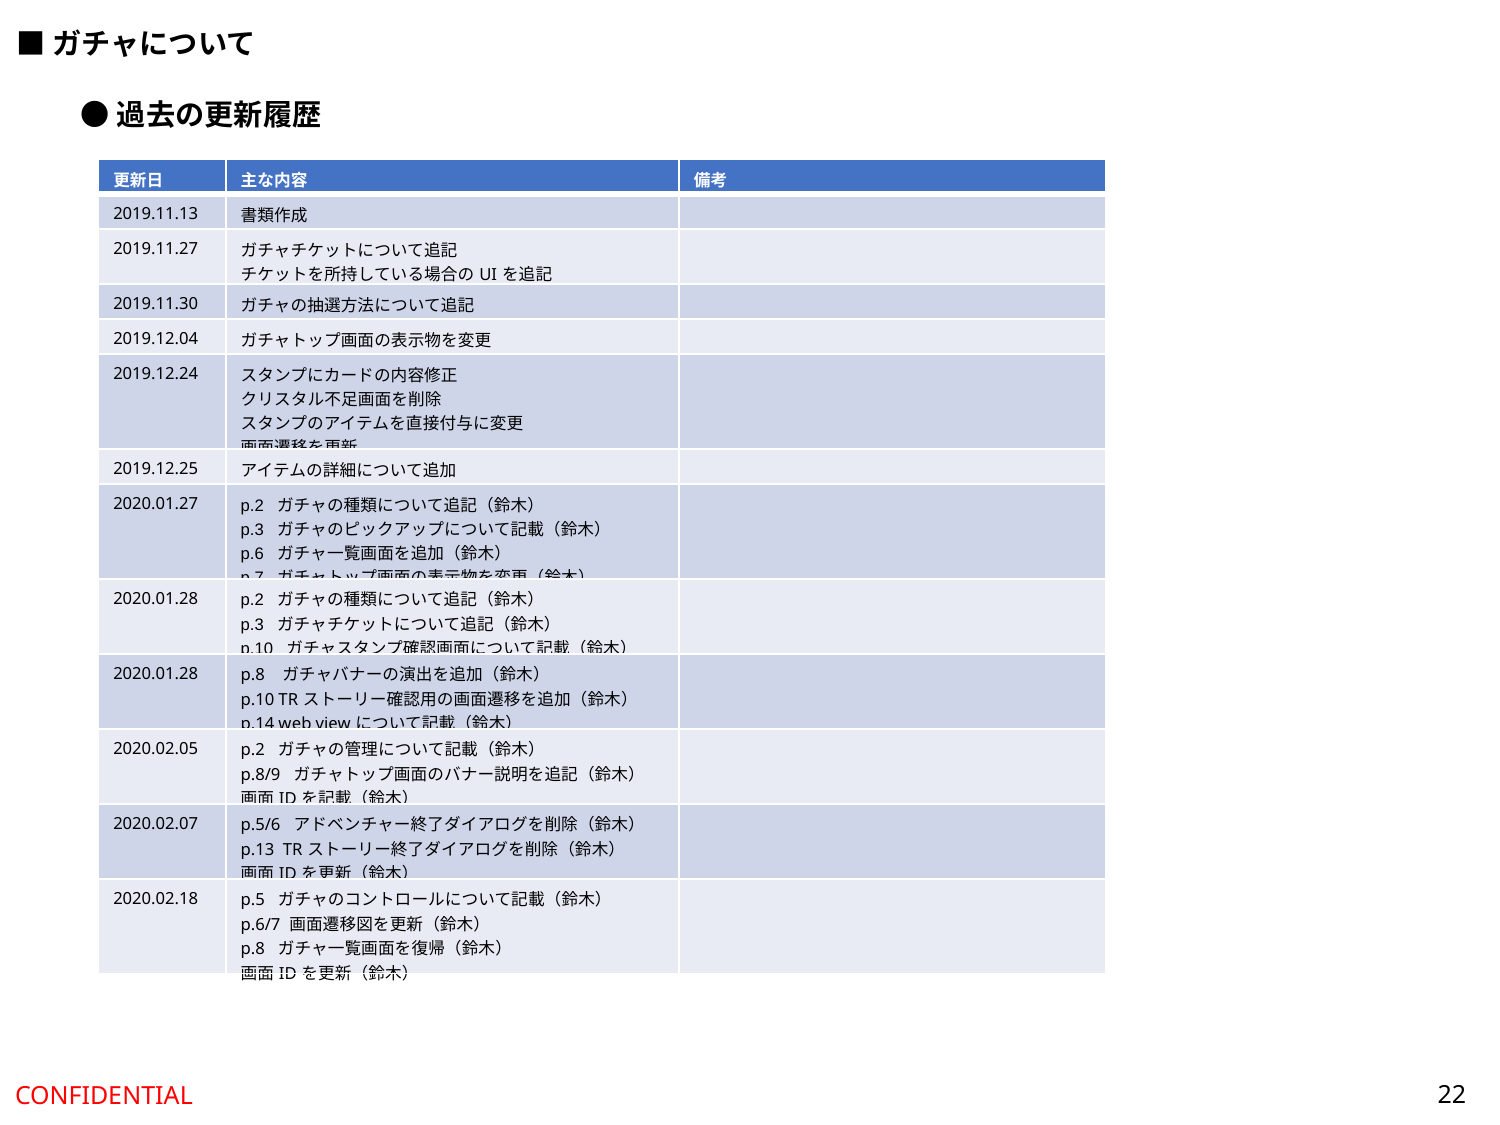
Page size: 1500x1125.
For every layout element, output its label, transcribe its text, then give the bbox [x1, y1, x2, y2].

table_cell 2020.01.28 [99, 580, 225, 653]
table_cell [680, 197, 1105, 228]
table_cell ガチャチケットについて追記 チケットを所持している場合のUIを追記 [227, 230, 678, 283]
table_cell p.2 ガチャの種類について追記（鈴木） p.3 ガチャチケットについて追記（鈴木） p.10 ガチャスタンプ確認画面について記載（鈴木） [227, 580, 678, 653]
table_cell 2020.02.07 [99, 805, 225, 878]
slide_number 22 [1143, 1065, 1482, 1125]
table_cell [680, 230, 1105, 283]
table_cell [680, 485, 1105, 578]
text_box ●過去の更新履歴 [65, 88, 337, 139]
table_cell p.2 ガチャの管理について記載（鈴木） p.8/9 ガチャトップ画面のバナー説明を追記（鈴木） 画面IDを記載（鈴木） [227, 730, 678, 803]
table_cell 2019.11.30 [99, 285, 225, 318]
table_cell 2019.12.25 [99, 450, 225, 483]
table_cell [680, 285, 1105, 318]
table_header 備考 [680, 160, 1105, 191]
table_cell p.8 ガチャバナーの演出を追加（鈴木） p.10 TRストーリー確認用の画面遷移を追加（鈴木） p.14 web viewについて記載（鈴木） [227, 655, 678, 728]
table_cell [680, 655, 1105, 728]
table_cell [680, 730, 1105, 803]
table_cell 2019.12.24 [99, 355, 225, 448]
table_cell [680, 805, 1105, 878]
table_cell 書類作成 [227, 197, 678, 228]
table_cell [680, 355, 1105, 448]
table_cell p.2 ガチャの種類について追記（鈴木） p.3 ガチャのピックアップについて記載（鈴木） p.6 ガチャ一覧画面を追加（鈴木） p.7 ガチャトップ画面の表示物を変更（鈴木） [227, 485, 678, 578]
table_cell [680, 450, 1105, 483]
table_cell 2020.01.28 [99, 655, 225, 728]
table_header 主な内容 [227, 160, 678, 191]
table_cell ガチャの抽選方法について追記 [227, 285, 678, 318]
table_cell [680, 320, 1105, 353]
table_cell 2019.12.04 [99, 320, 225, 353]
footer CONFIDENTIAL [0, 1065, 507, 1125]
table_header 更新日 [99, 160, 225, 191]
table_cell 2020.01.27 [99, 485, 225, 578]
table_cell 2020.02.18 [99, 880, 225, 973]
table_cell p.5 ガチャのコントロールについて記載（鈴木） p.6/7 画面遷移図を更新（鈴木） p.8 ガチャ一覧画面を復帰（鈴木） 画面IDを更新（鈴木） [227, 880, 678, 973]
table_cell ガチャトップ画面の表示物を変更 [227, 320, 678, 353]
table_cell スタンプにカードの内容修正 クリスタル不足画面を削除 スタンプのアイテムを直接付与に変更 画面遷移を更新 [227, 355, 678, 448]
table_cell 2019.11.13 [99, 197, 225, 228]
table_cell 2020.02.05 [99, 730, 225, 803]
table_cell アイテムの詳細について追加 [227, 450, 678, 483]
table_cell 2019.11.27 [99, 230, 225, 283]
table_cell [680, 880, 1105, 973]
table_cell [680, 580, 1105, 653]
table_cell p.5/6 アドベンチャー終了ダイアログを削除（鈴木） p.13 TRストーリー終了ダイアログを削除（鈴木） 画面IDを更新（鈴木） [227, 805, 678, 878]
text_box ■ガチャについて [1, 17, 271, 68]
